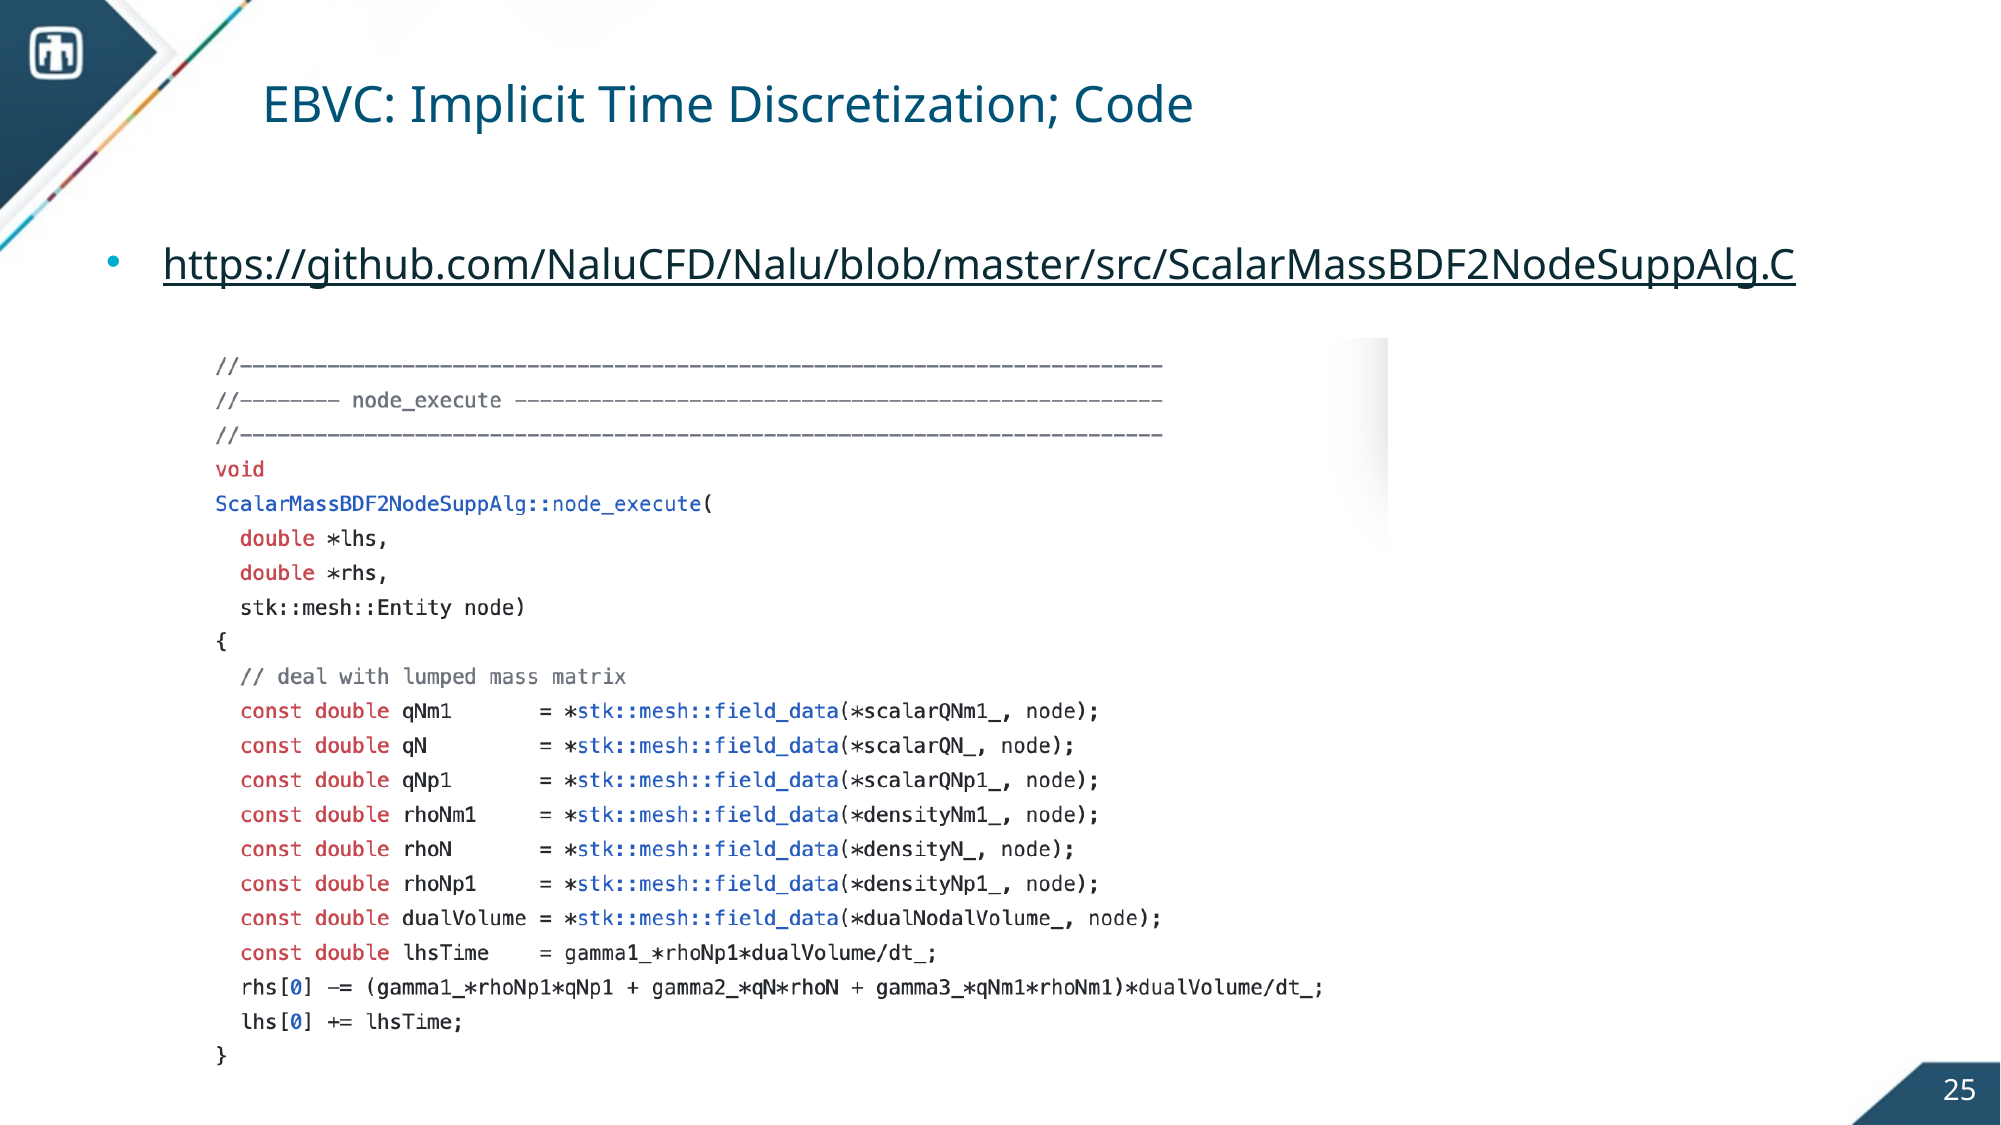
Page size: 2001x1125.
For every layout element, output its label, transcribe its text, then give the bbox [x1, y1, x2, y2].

list https://github.com/NaluCFD/Nalu/blob/master/src/ScalarMassBDF2NodeSuppAlg.C [106, 231, 1919, 988]
picture [0, 0, 2001, 1125]
slide_number 25 [1919, 1061, 2000, 1122]
title EBVC: Implicit Time Discretization; Code [262, 42, 1919, 170]
